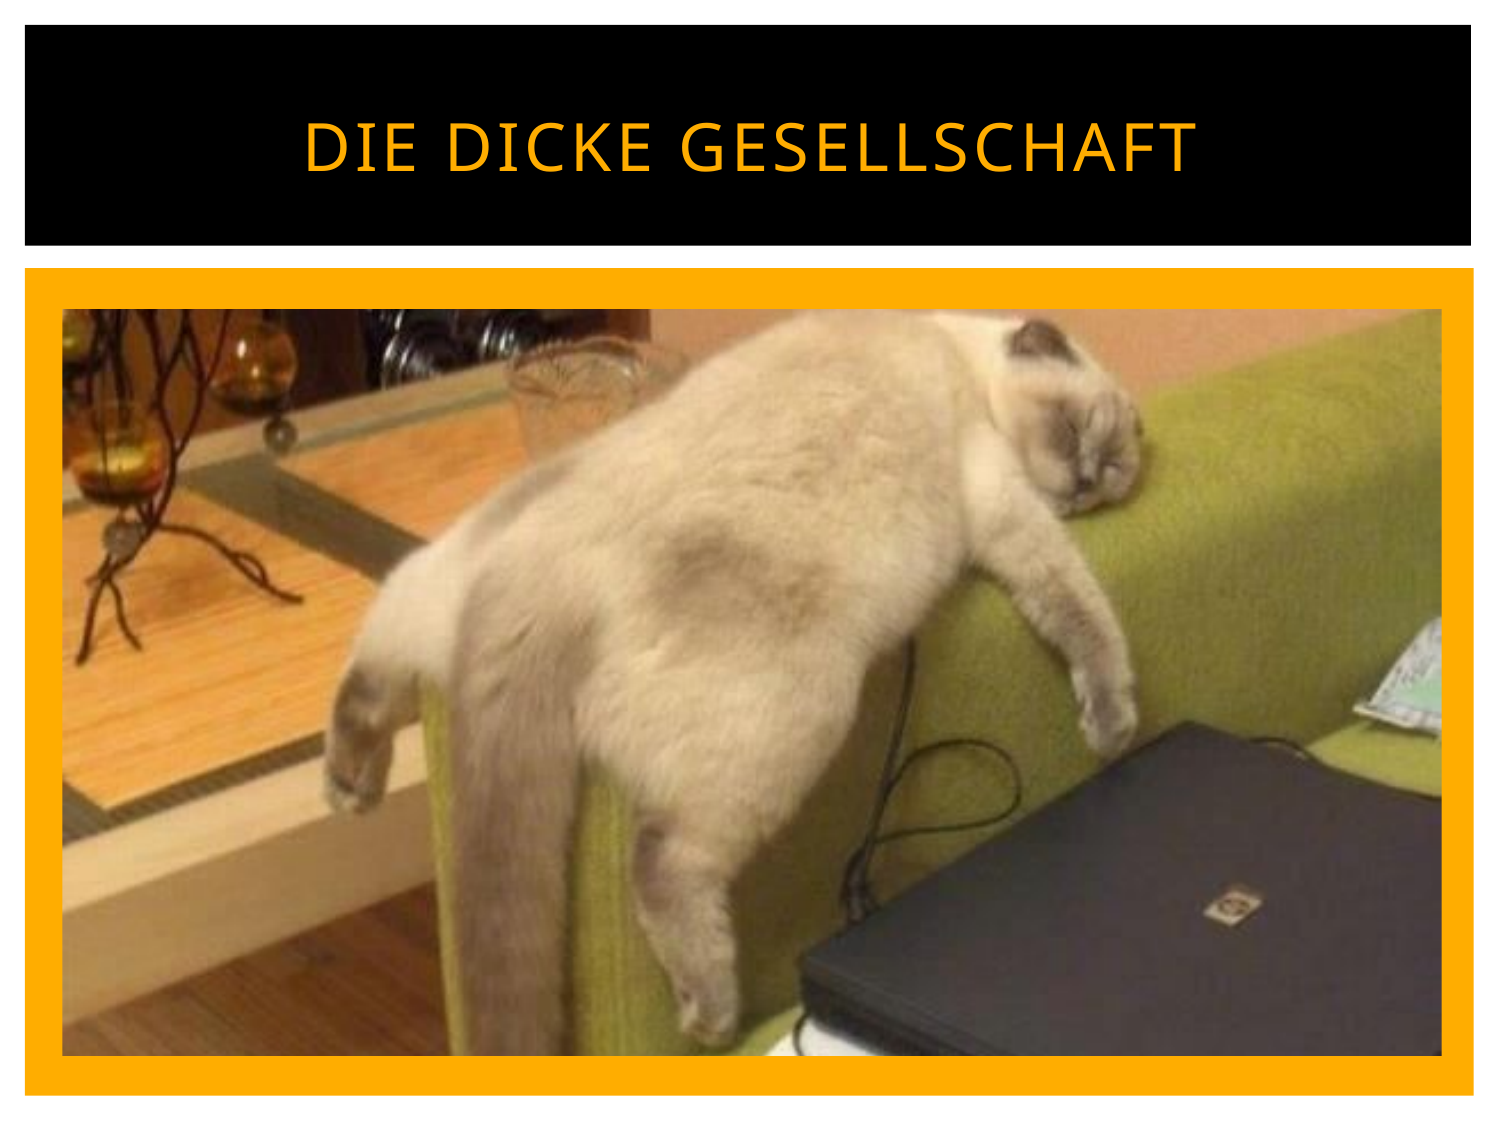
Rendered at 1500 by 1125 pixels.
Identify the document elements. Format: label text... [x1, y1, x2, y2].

title Die Dicke Gesellschaft [62, 58, 1438, 232]
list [62, 309, 1442, 1056]
